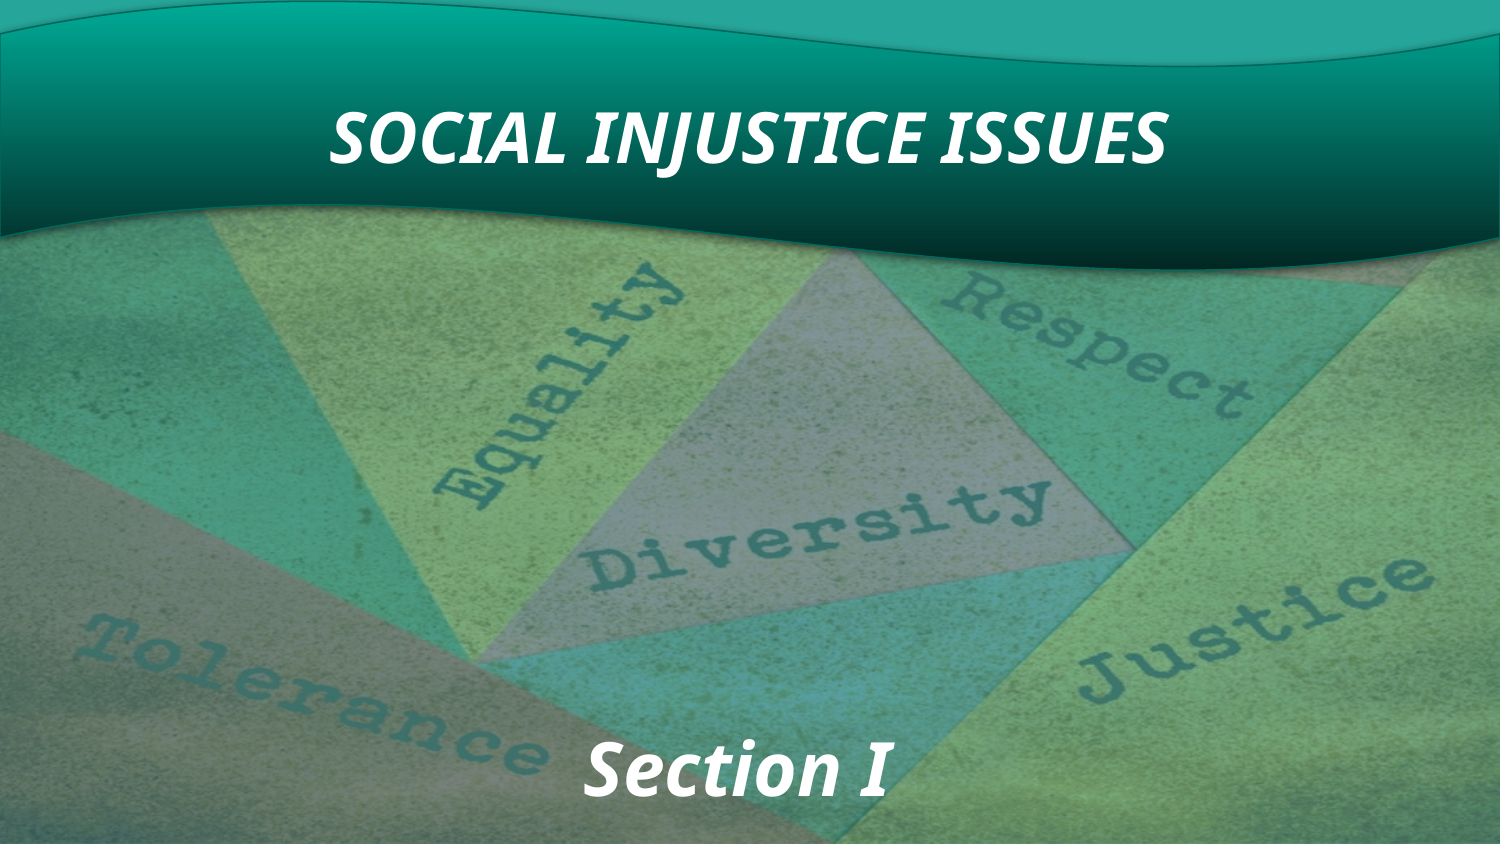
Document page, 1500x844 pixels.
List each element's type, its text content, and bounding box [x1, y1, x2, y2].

text_box SOCIAL INJUSTICE ISSUES [0, 1, 1500, 188]
picture [0, 189, 1500, 844]
